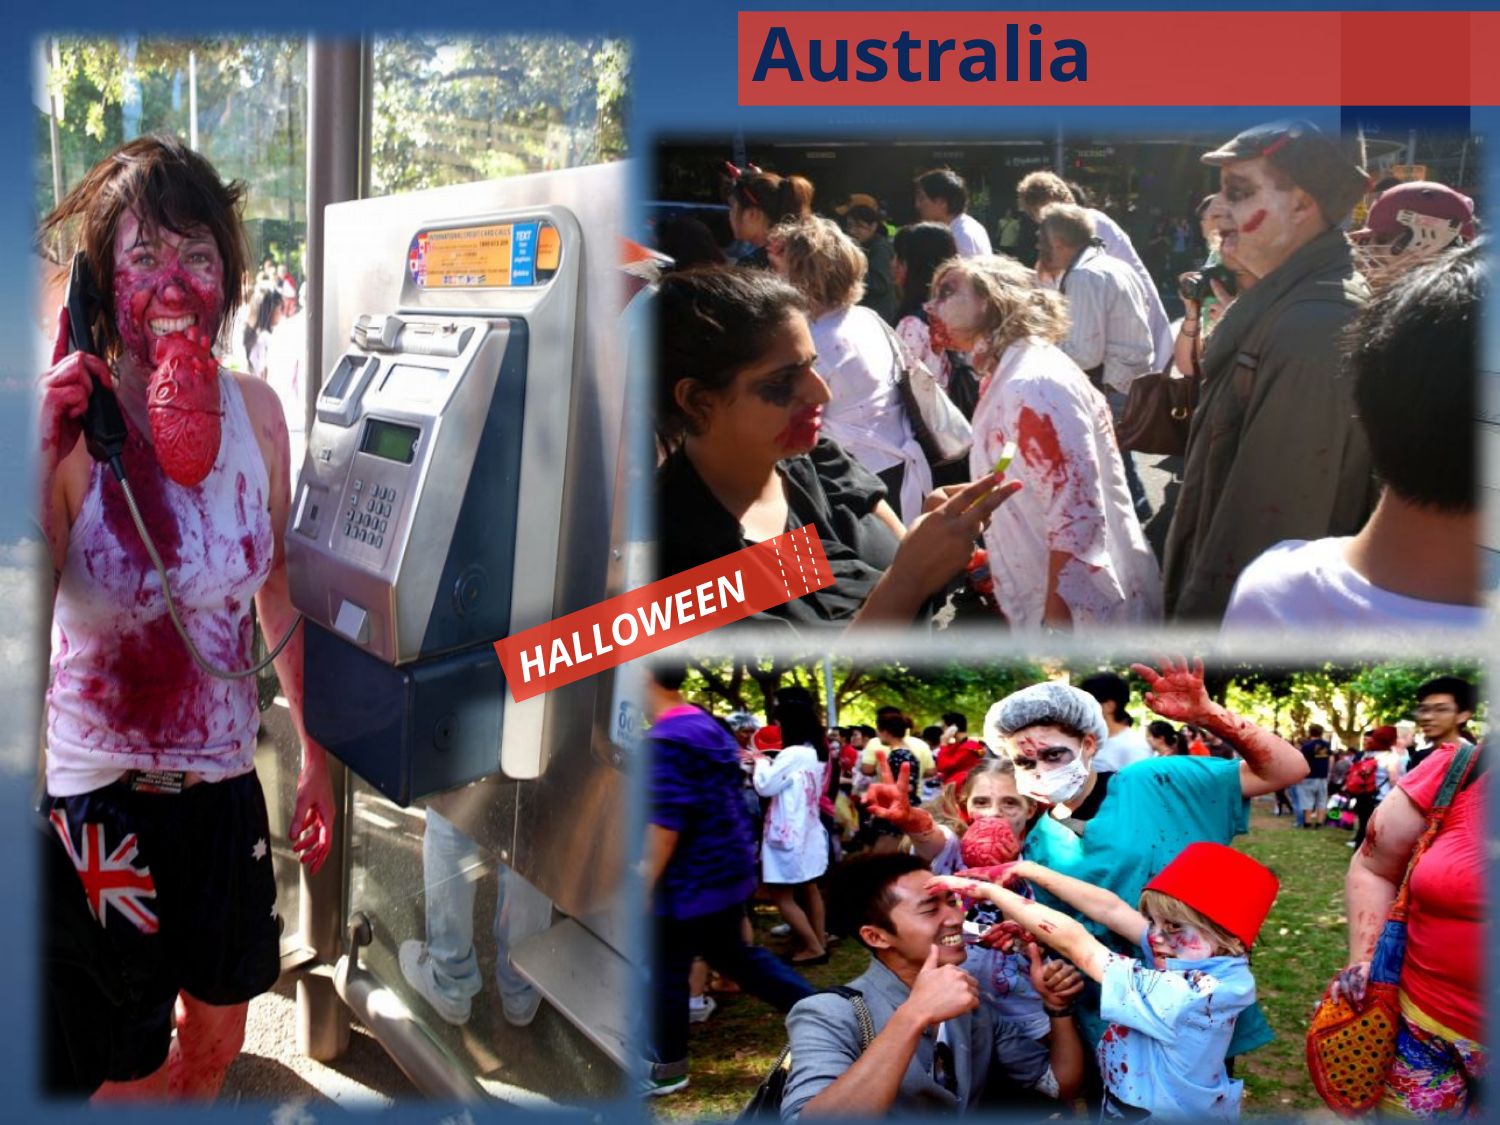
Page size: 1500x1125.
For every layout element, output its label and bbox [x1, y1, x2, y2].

picture [0, 0, 1500, 1125]
text_box [493, 526, 837, 647]
text_box [737, 0, 1500, 113]
